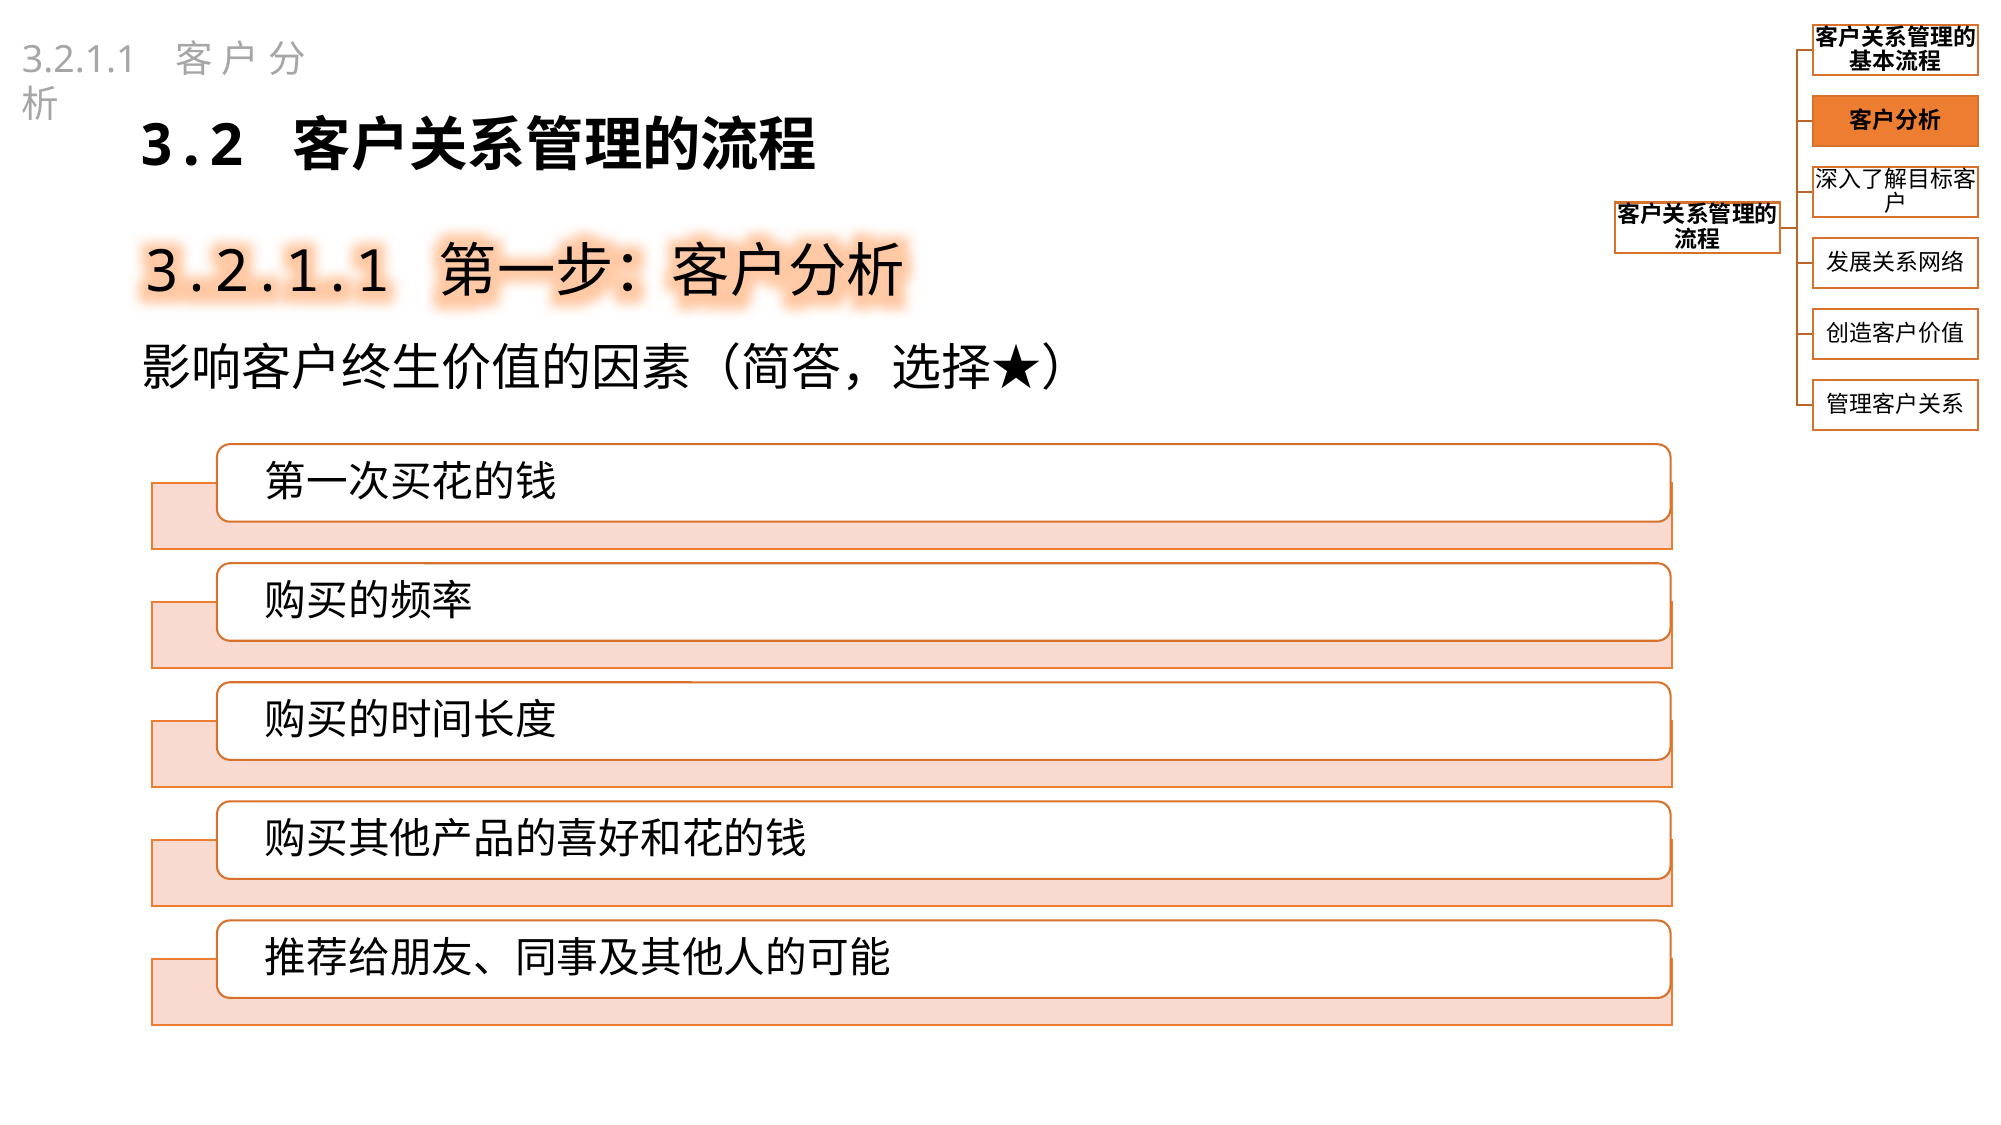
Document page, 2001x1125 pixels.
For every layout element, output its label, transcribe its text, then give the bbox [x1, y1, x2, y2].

text_box 3.2.1.1 客户分析 [7, 27, 321, 88]
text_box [127, 312, 1388, 317]
table_cell 产业条件可以改变 [124, 187, 1388, 321]
text_box 3.2.1.1 第一步：客户分析 [126, 190, 1388, 312]
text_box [1388, 24, 2000, 431]
text_box 3.2 客户关系管理的流程 [120, 97, 1388, 174]
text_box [152, 440, 1673, 1030]
text_box 影响客户终生价值的因素（简答，选择★） [126, 332, 1388, 403]
